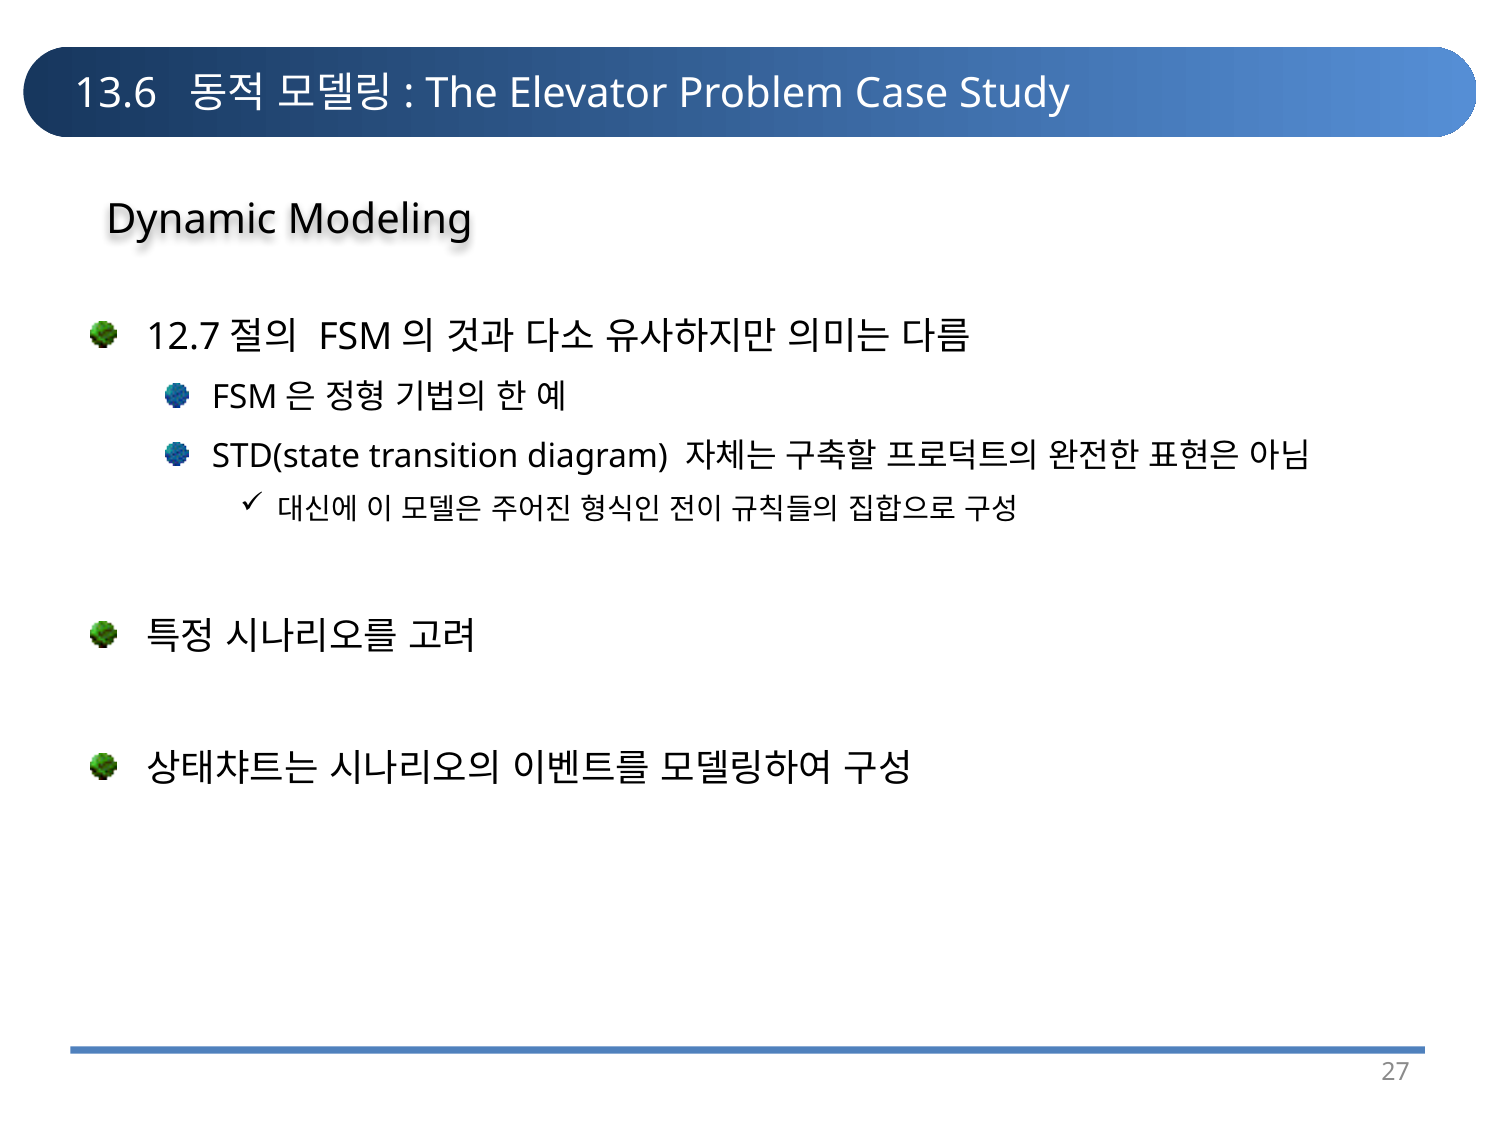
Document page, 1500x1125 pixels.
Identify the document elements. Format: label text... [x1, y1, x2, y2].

list 12.7절의 FSM의 것과 다소 유사하지만 의미는 다름 FSM은 정형 기법의 한 예 STD(state transition diagram) 자체는 구축할 프로덕트의 완전한 표현은 아님 대신에 이 모델은 주어진 형식인 전이 규칙들의 집합으로 구성 특정 시나리오를 고려 상태챠트는 시나리오의 이벤트를 모델링하여 구성 [75, 290, 1459, 1005]
picture [90, 753, 117, 780]
picture [165, 383, 189, 408]
slide_number 27 [1074, 1042, 1425, 1103]
title 13.6 동적 모델링: The Elevator Problem Case Study [59, 56, 1410, 126]
picture [90, 321, 117, 348]
picture [165, 442, 189, 466]
picture [90, 621, 117, 648]
list Dynamic Modeling [60, 180, 518, 255]
